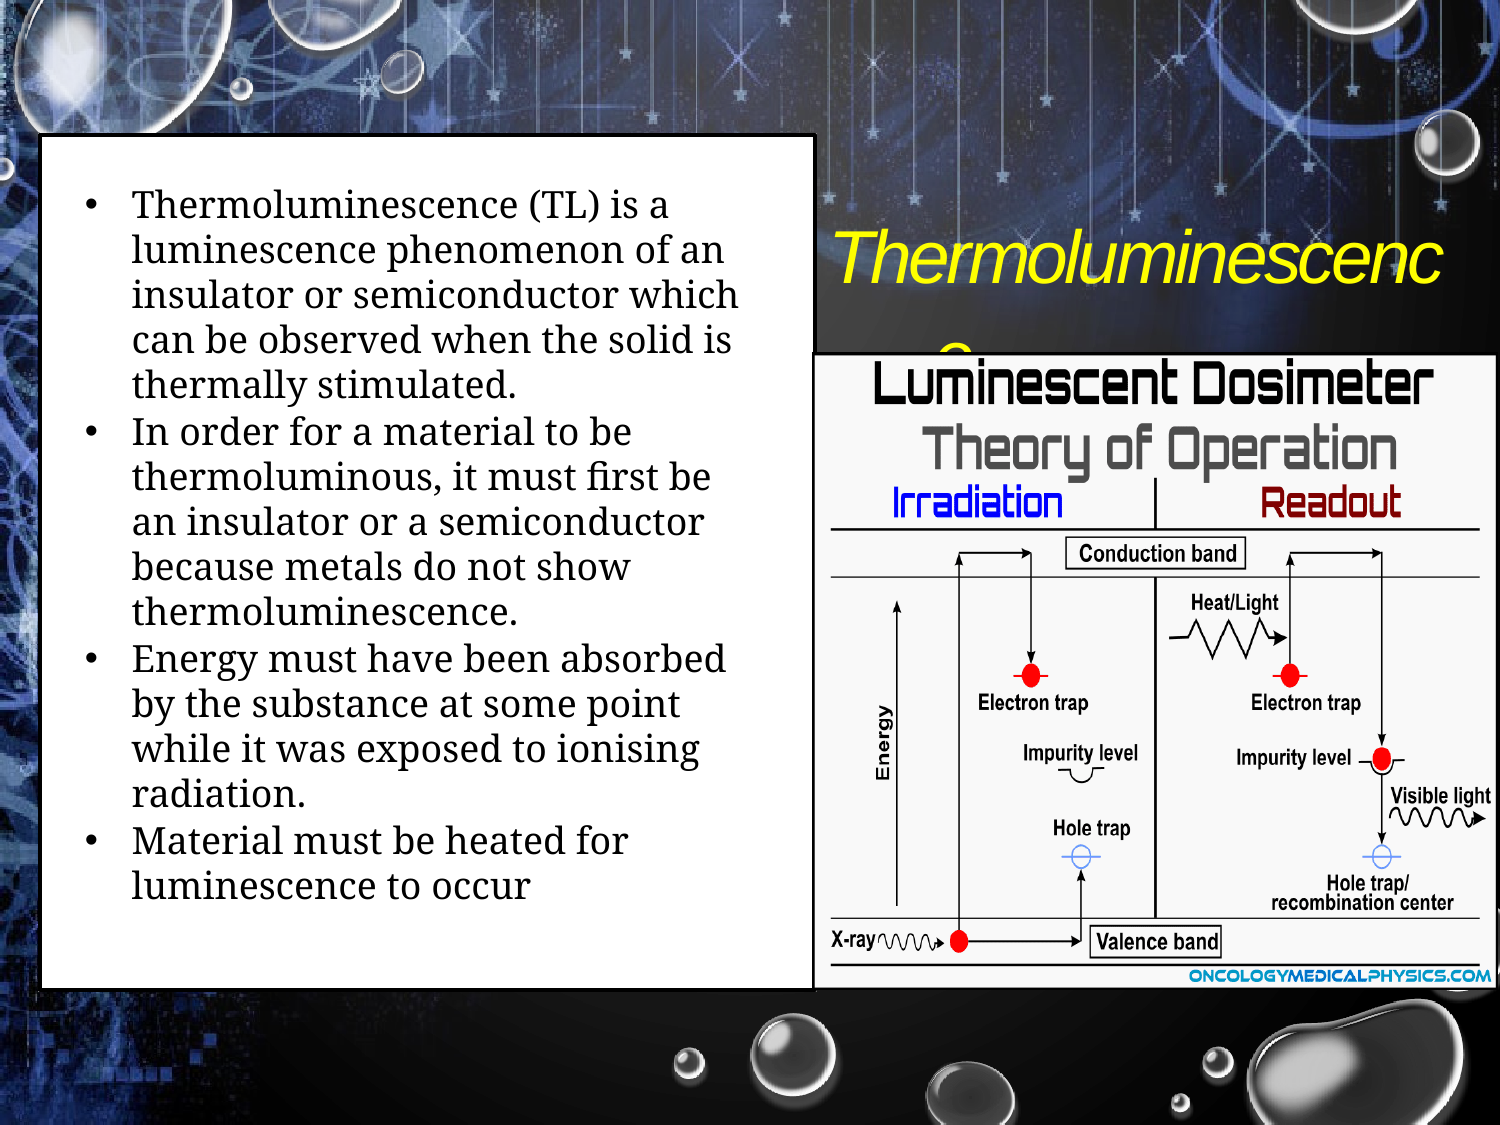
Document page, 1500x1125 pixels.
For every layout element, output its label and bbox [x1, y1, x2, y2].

picture [0, 0, 1500, 1125]
text_box [39, 134, 815, 991]
